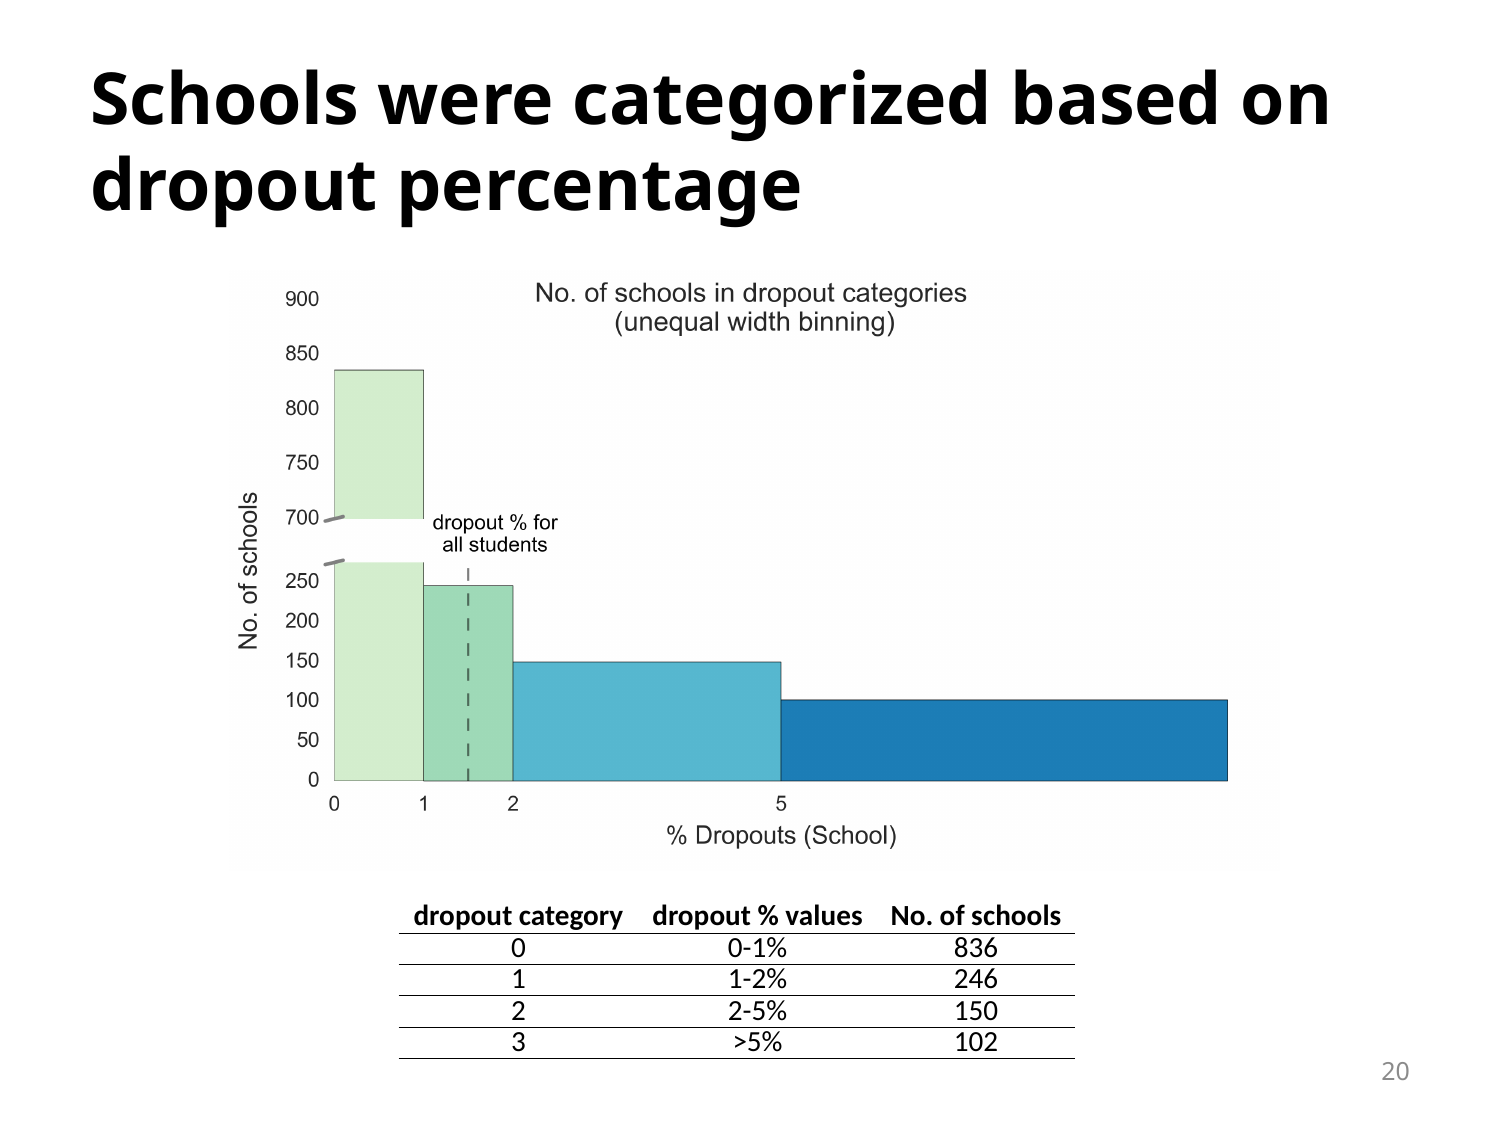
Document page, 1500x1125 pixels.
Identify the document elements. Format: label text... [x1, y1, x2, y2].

table_cell 246 [877, 965, 1075, 995]
table_cell 150 [877, 996, 1075, 1027]
table_cell 1 [399, 965, 638, 995]
title Schools were categorized based on dropout percentage [75, 45, 1425, 233]
table_cell 0 [399, 934, 638, 964]
table_cell 2 [399, 996, 638, 1027]
slide_number 20 [1074, 1042, 1425, 1103]
table_cell 3 [399, 1028, 638, 1058]
table_header dropout % values [638, 902, 877, 933]
table_header dropout category [399, 902, 638, 933]
picture [228, 270, 1280, 871]
table_cell 2-5% [638, 996, 877, 1027]
table_header No. of schools [877, 902, 1075, 933]
table_cell >5% [638, 1028, 877, 1058]
table_cell 0-1% [638, 934, 877, 964]
table_cell 836 [877, 934, 1075, 964]
table_cell 102 [877, 1028, 1075, 1058]
table_cell 1-2% [638, 965, 877, 995]
